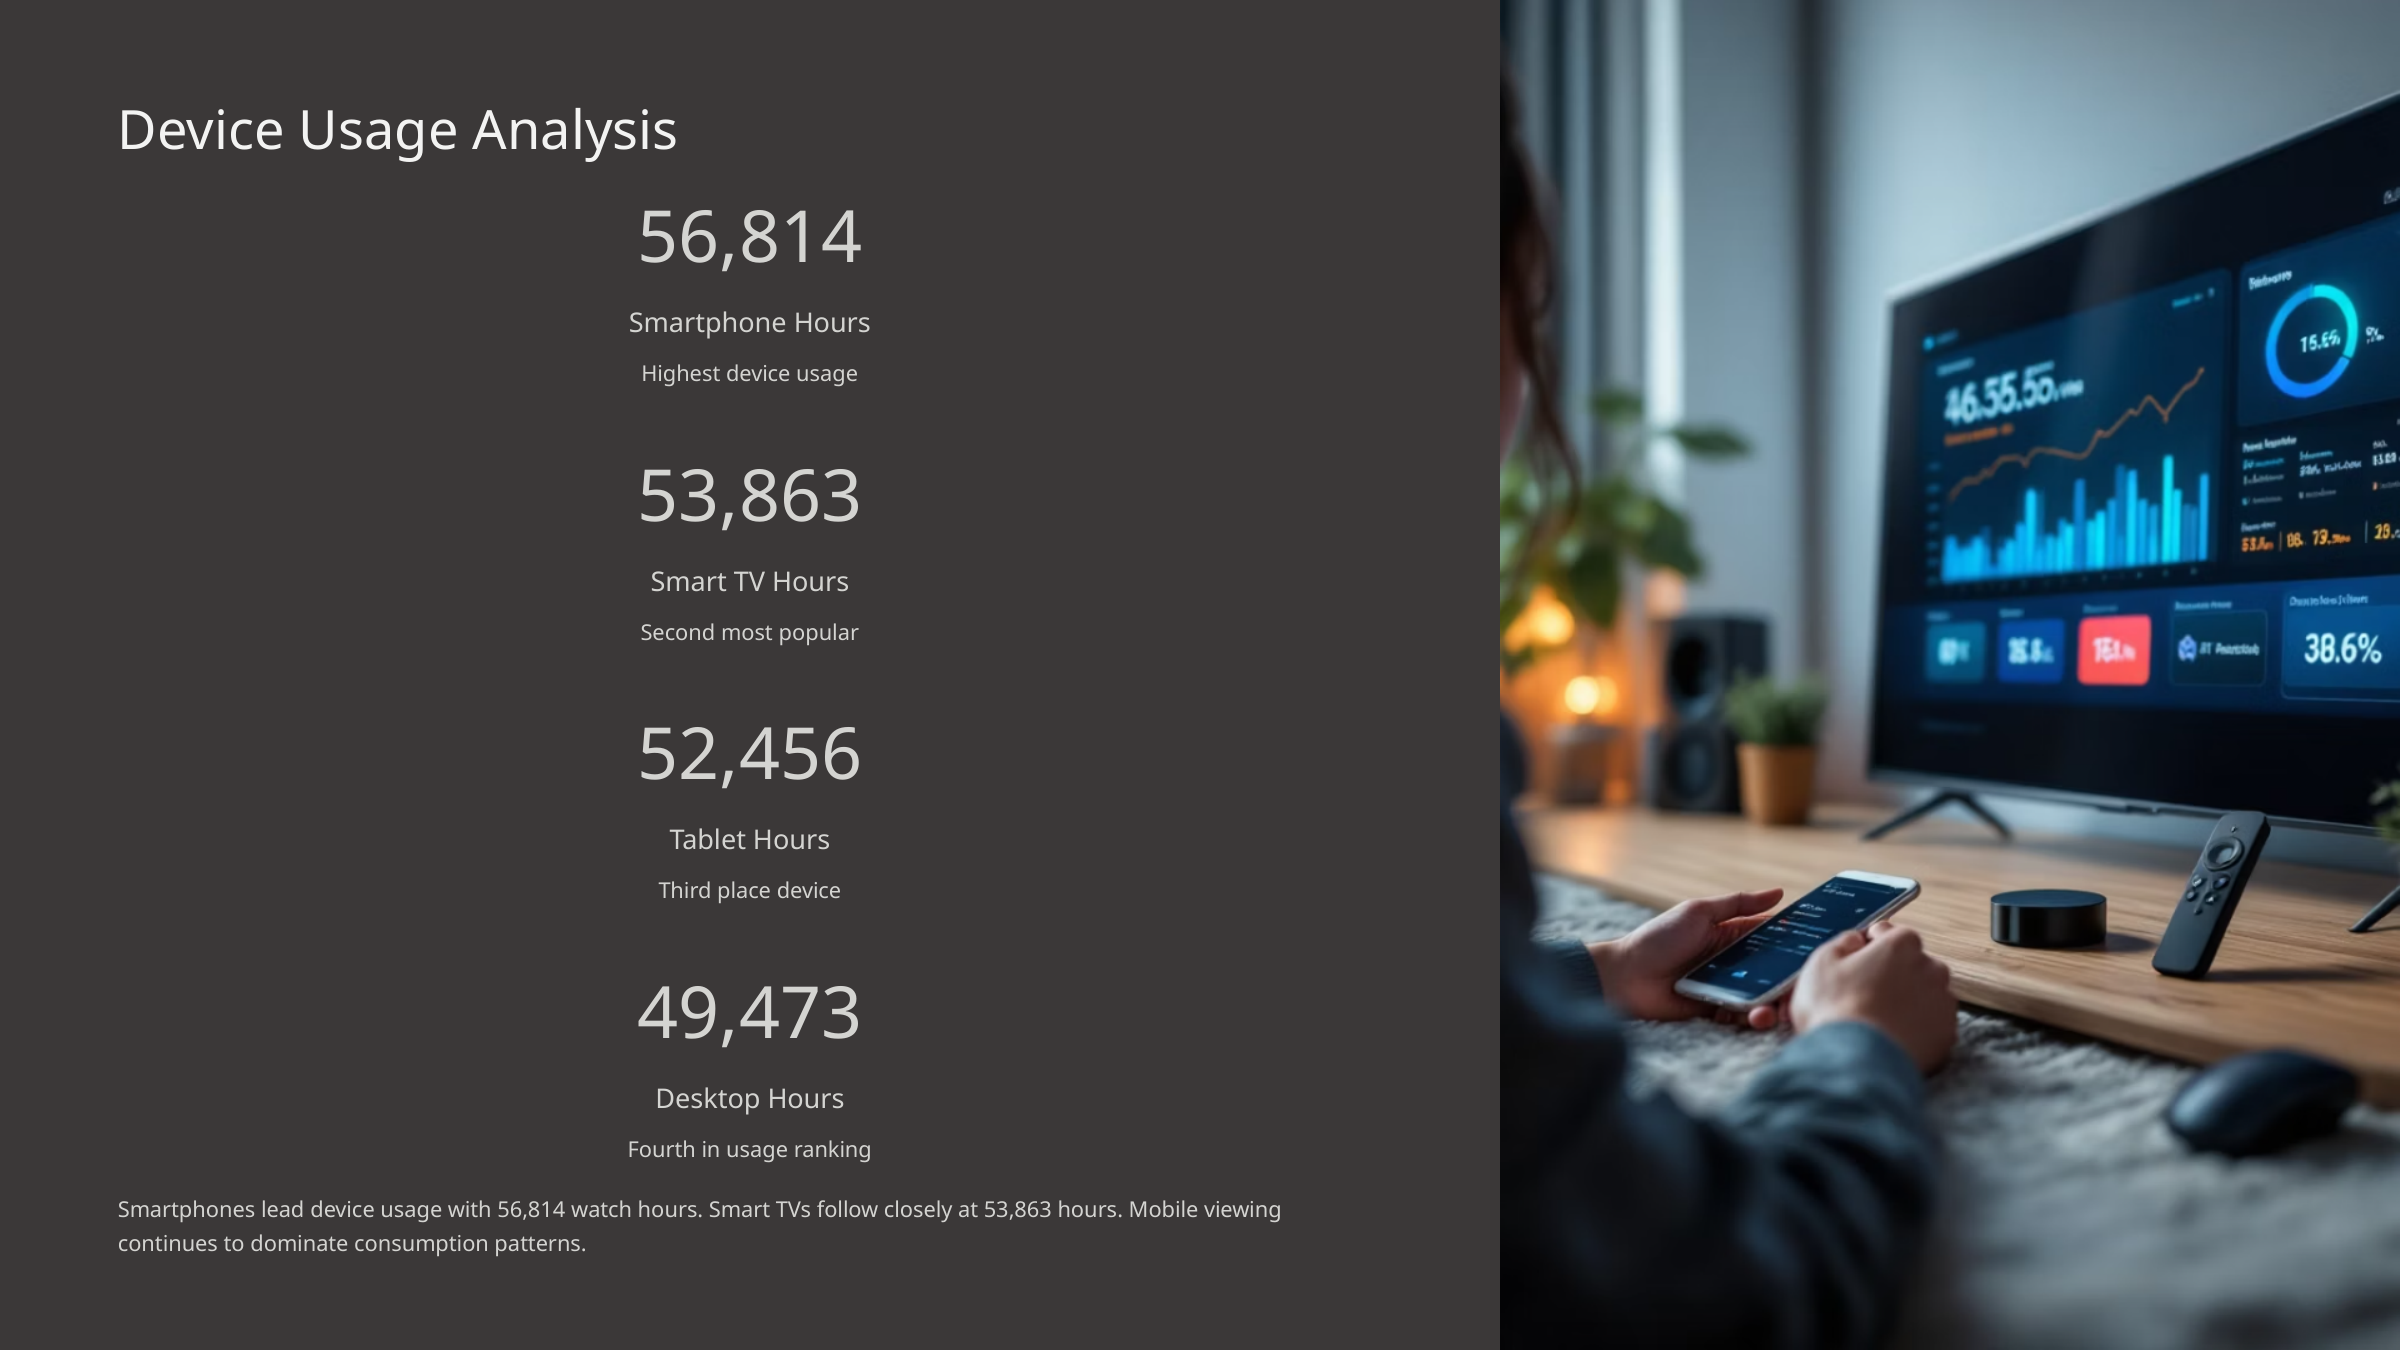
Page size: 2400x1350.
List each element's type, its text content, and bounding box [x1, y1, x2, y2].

text_box Smartphones lead device usage with 56,814 watch hours. Smart TVs follow closely at 53,863 hours. Mobile viewing continues to dominate consumption patterns. [117, 1187, 1383, 1258]
text_box 56,814 [117, 204, 1383, 278]
text_box Second most popular [117, 610, 1383, 646]
picture [1499, 0, 2400, 1350]
text_box Desktop Hours [613, 1080, 887, 1115]
text_box 49,473 [117, 980, 1383, 1053]
text_box Third place device [117, 868, 1383, 904]
text_box Tablet Hours [613, 821, 887, 856]
text_box Smart TV Hours [613, 563, 887, 598]
text_box Device Usage Analysis [117, 92, 675, 162]
text_box Fourth in usage ranking [117, 1127, 1383, 1163]
text_box 53,863 [117, 463, 1383, 536]
text_box Highest device usage [117, 351, 1383, 387]
text_box Smartphone Hours [613, 304, 887, 339]
text_box 52,456 [117, 722, 1383, 795]
